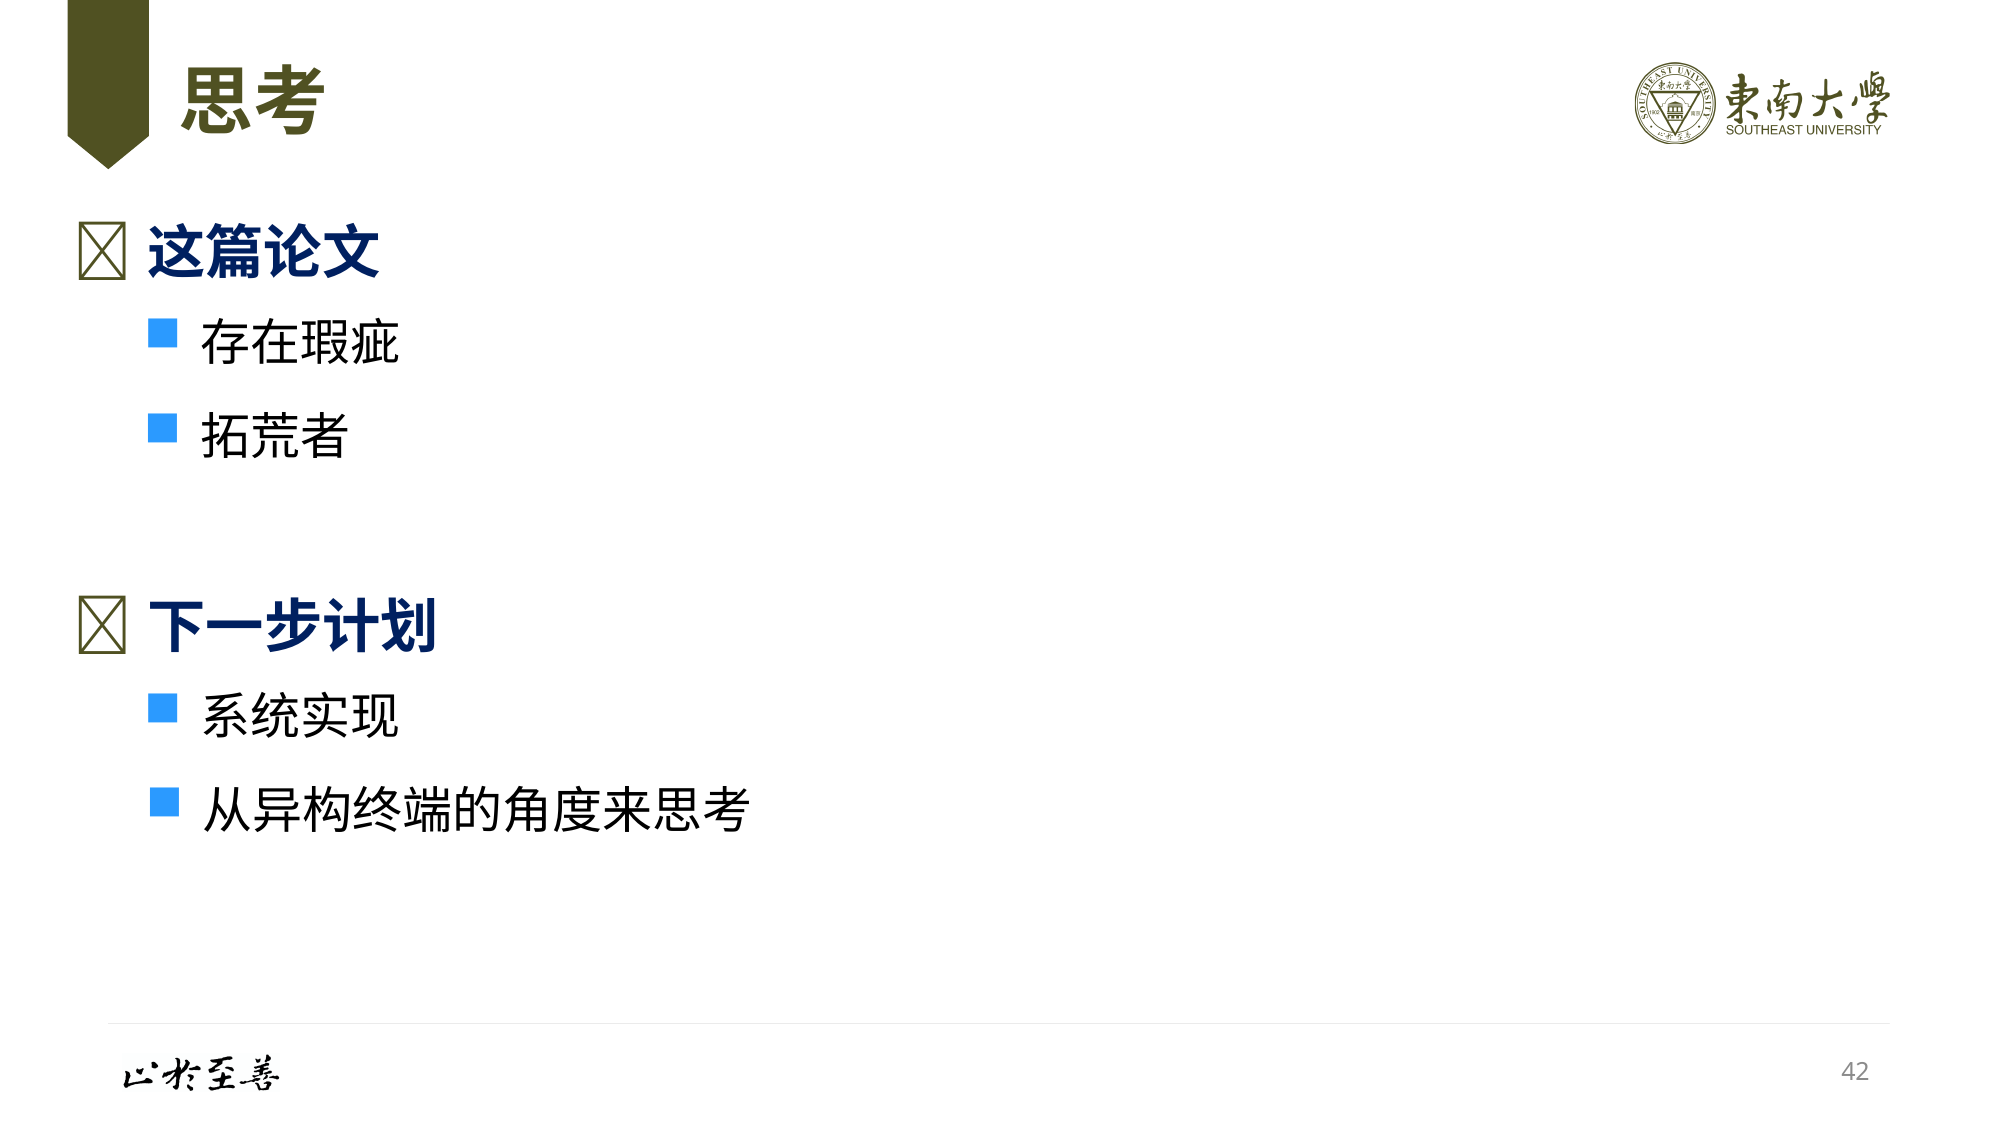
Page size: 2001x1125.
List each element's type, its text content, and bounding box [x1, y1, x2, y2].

text_box 下一步计划 [58, 581, 454, 667]
slide_number 42 [1434, 1042, 1885, 1103]
text_box 存在瑕疵 [129, 302, 416, 378]
text_box 系统实现 [129, 676, 416, 752]
text_box 拓荒者 [129, 397, 366, 472]
title 思考 [178, 39, 1519, 169]
picture [122, 1053, 280, 1092]
text_box 从异构终端的角度来思考 [131, 771, 768, 847]
text_box 这篇论文 [58, 207, 396, 293]
